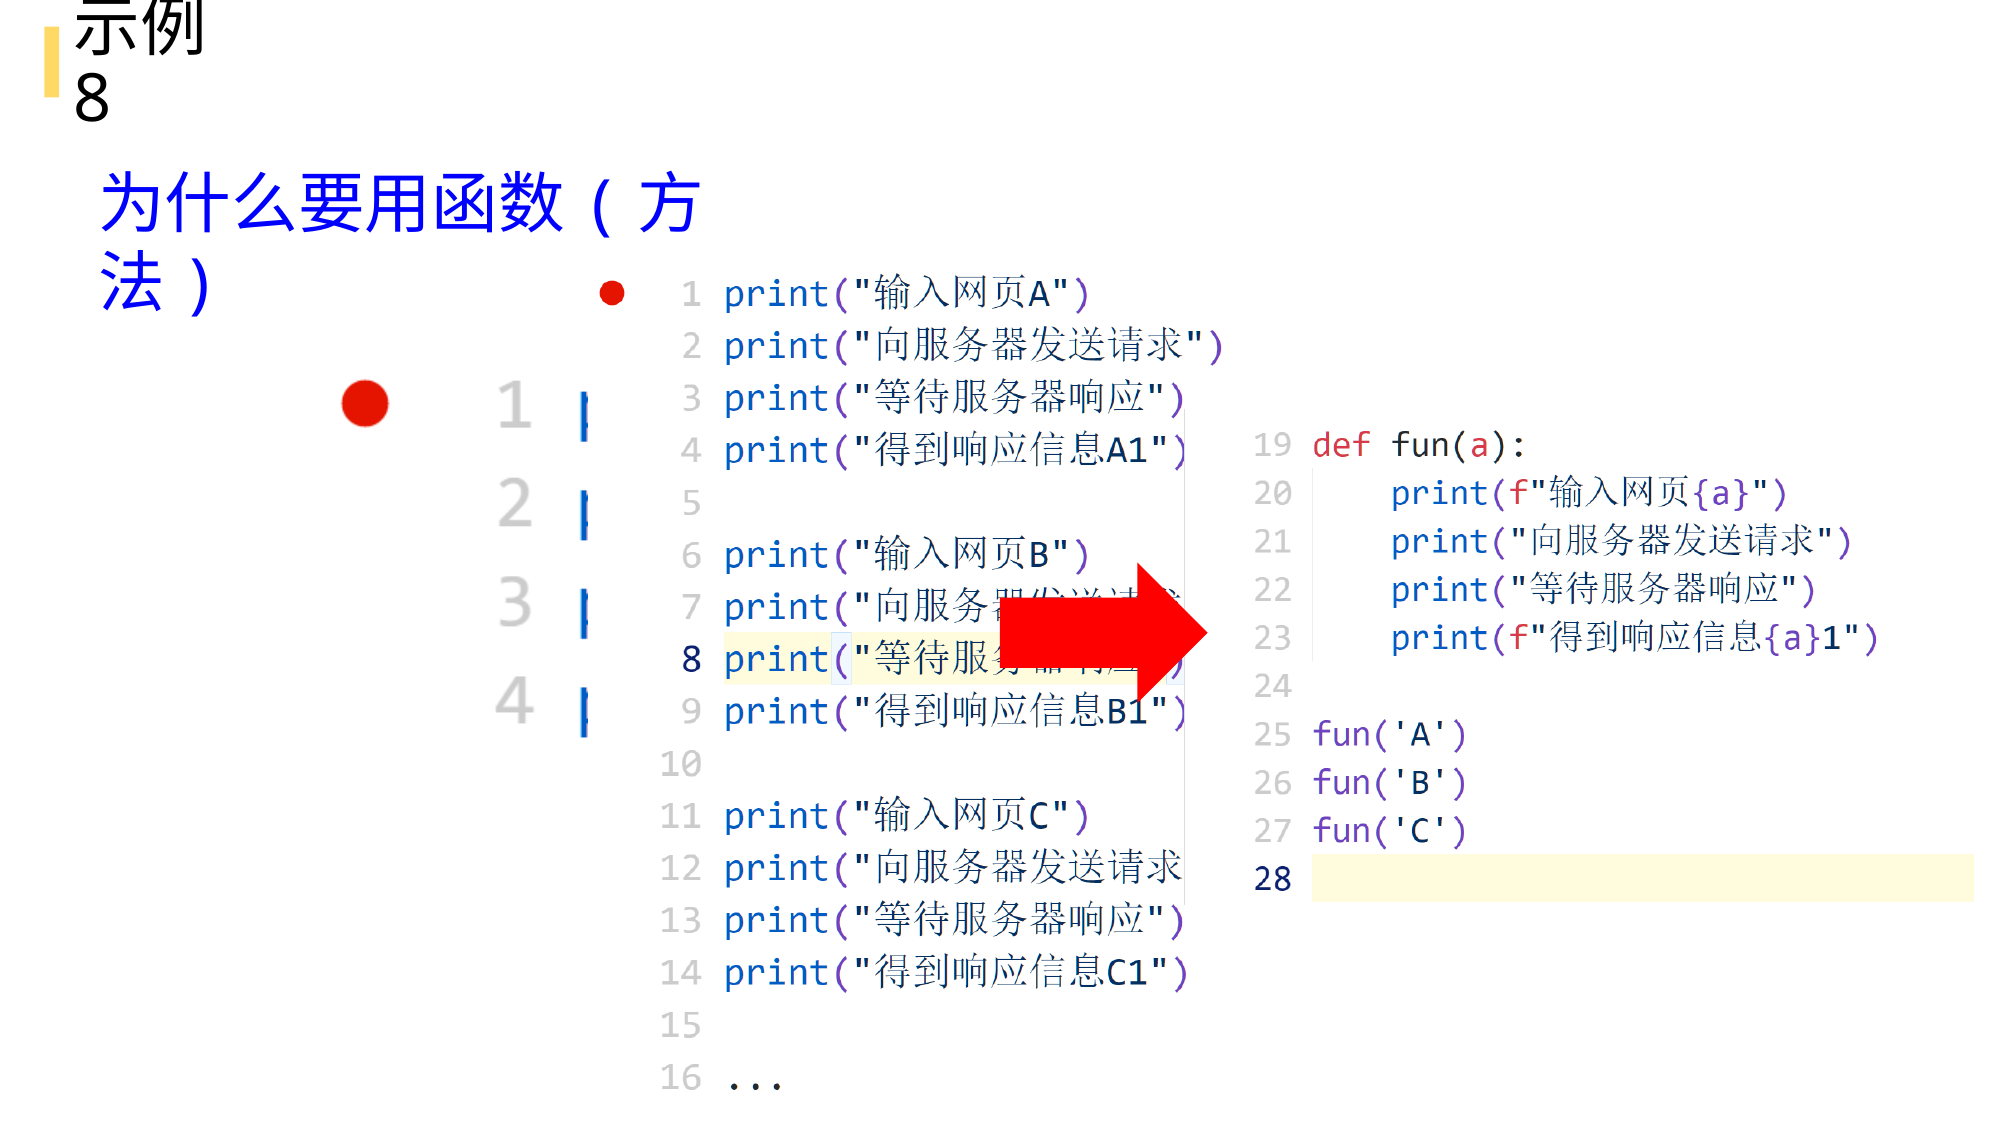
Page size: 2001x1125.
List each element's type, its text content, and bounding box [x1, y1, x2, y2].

picture [324, 268, 1974, 1101]
text_box 为什么要用函数(方法) [83, 152, 793, 328]
list 示例 8 [59, 20, 275, 109]
